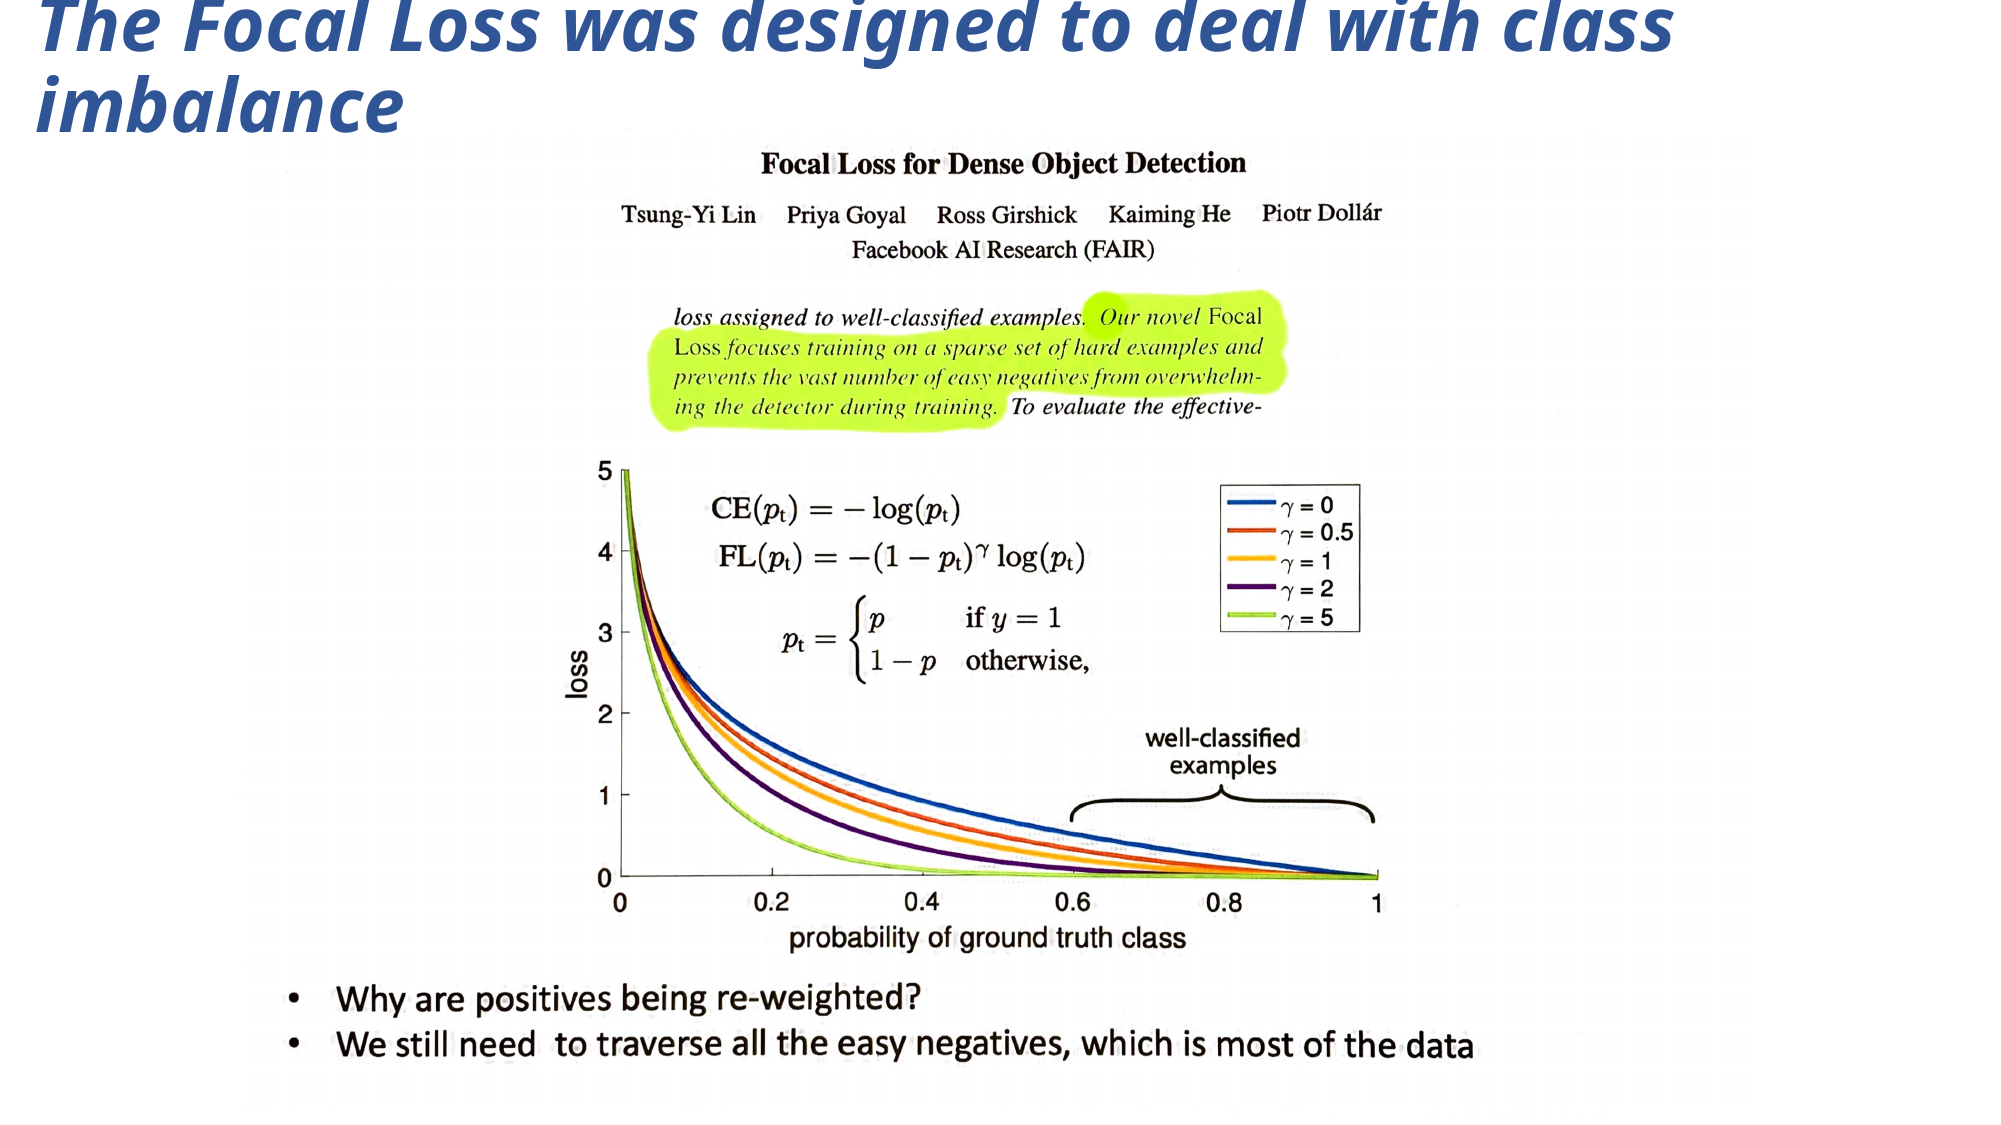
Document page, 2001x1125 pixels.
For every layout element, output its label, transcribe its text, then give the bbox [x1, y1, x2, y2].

picture [239, 128, 1761, 1114]
title The Focal Loss was designed to deal with class imbalance [20, 6, 1883, 129]
